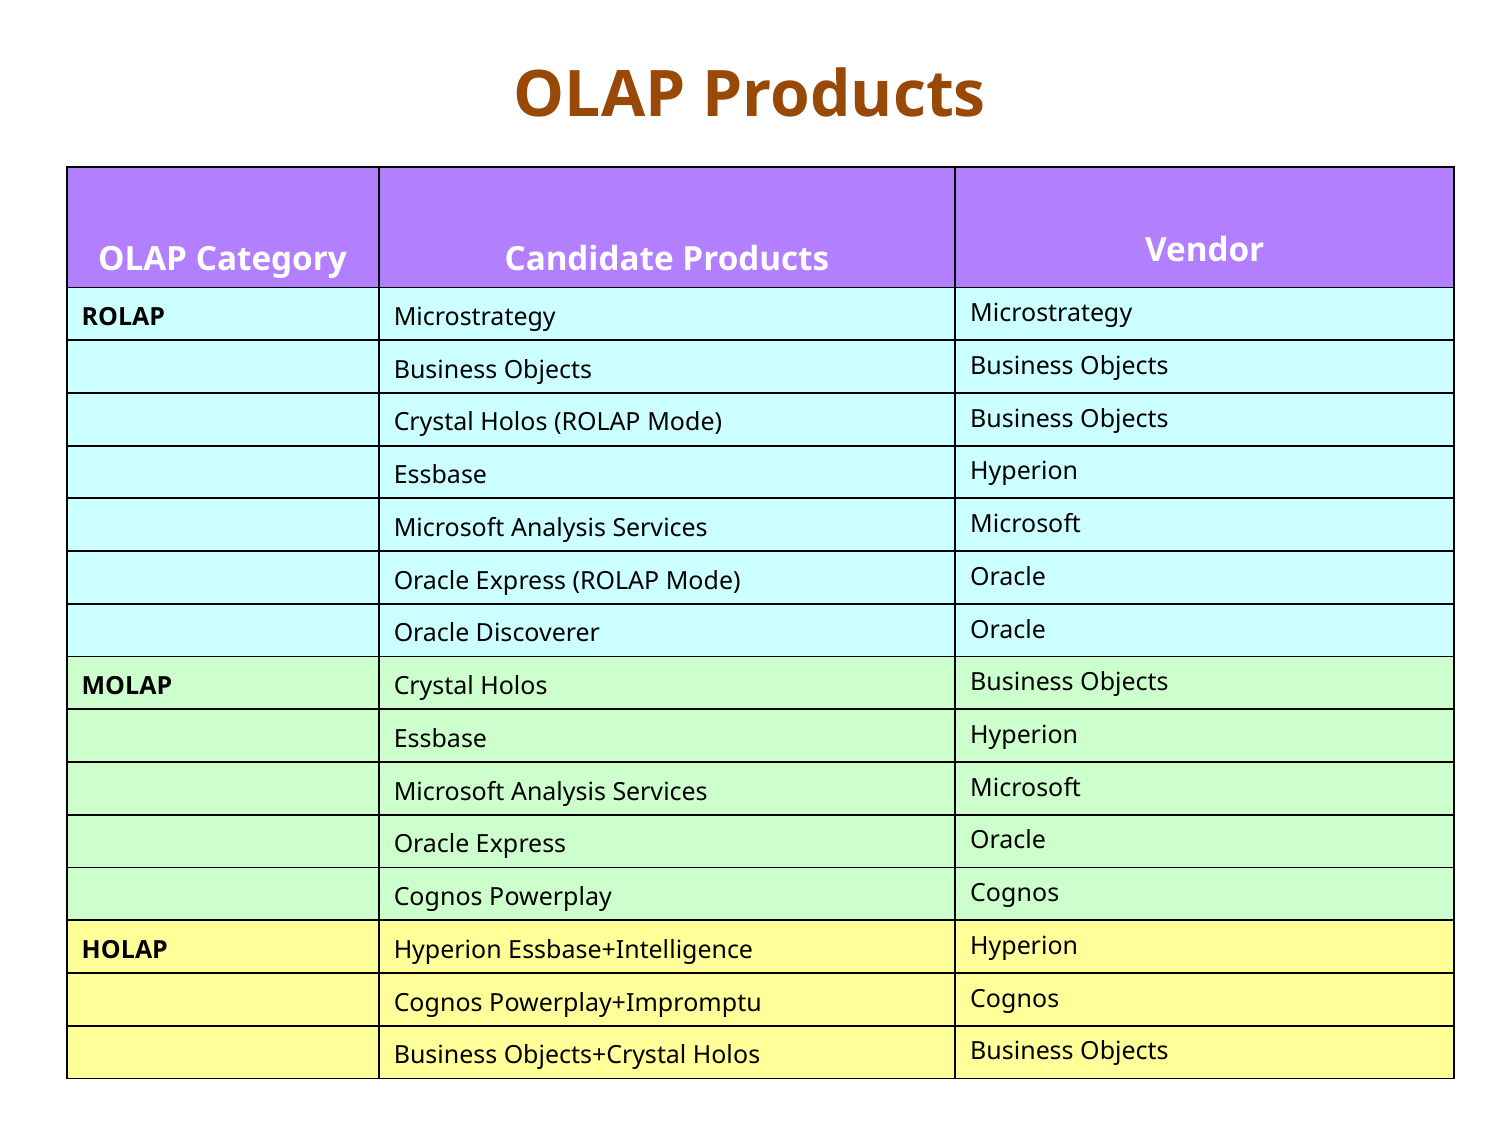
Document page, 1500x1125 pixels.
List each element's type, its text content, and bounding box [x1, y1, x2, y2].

table_cell [68, 974, 378, 1025]
table_cell [68, 816, 378, 867]
table_cell Cognos [956, 974, 1453, 1025]
table_cell Crystal Holos [380, 657, 954, 708]
table_cell HOLAP [68, 921, 378, 972]
table_cell Hyperion Essbase+Intelligence [380, 921, 954, 972]
table_cell Microstrategy [380, 288, 954, 339]
table_cell Microsoft Analysis Services [380, 499, 954, 550]
table_cell [68, 763, 378, 814]
table_cell Microstrategy [956, 288, 1453, 339]
table_cell Essbase [380, 447, 954, 497]
table_cell Microsoft Analysis Services [380, 763, 954, 814]
table_cell [68, 552, 378, 603]
table_cell Essbase [380, 710, 954, 761]
table_cell [68, 394, 378, 445]
table_cell Business Objects [380, 341, 954, 392]
table_cell Oracle [956, 552, 1453, 603]
table_cell Business Objects [956, 1027, 1453, 1078]
table_cell Microsoft [956, 499, 1453, 550]
table_cell [68, 499, 378, 550]
table_cell Oracle Discoverer [380, 605, 954, 656]
table_cell Hyperion [956, 710, 1453, 761]
table_cell Oracle [956, 605, 1453, 656]
table_cell Business Objects [956, 394, 1453, 445]
table_cell ROLAP [68, 288, 378, 339]
table_cell Cognos Powerplay+Impromptu [380, 974, 954, 1025]
table_header Vendor [956, 168, 1453, 287]
table_cell Oracle [956, 816, 1453, 867]
table_cell [68, 710, 378, 761]
table_cell [68, 1027, 378, 1078]
table_header OLAP Category [68, 168, 378, 287]
table_cell Hyperion [956, 921, 1453, 972]
table_cell Business Objects [956, 657, 1453, 708]
table_cell MOLAP [68, 657, 378, 708]
table_cell Business Objects [956, 341, 1453, 392]
table_cell [68, 868, 378, 919]
title OLAP Products [75, 45, 1425, 138]
table_cell Crystal Holos (ROLAP Mode) [380, 394, 954, 445]
table_cell Business Objects+Crystal Holos [380, 1027, 954, 1078]
table_cell Microsoft [956, 763, 1453, 814]
table_cell [68, 447, 378, 497]
table_cell Cognos Powerplay [380, 868, 954, 919]
table_cell Hyperion [956, 447, 1453, 497]
table_cell [68, 341, 378, 392]
table_cell Oracle Express (ROLAP Mode) [380, 552, 954, 603]
table_cell Cognos [956, 868, 1453, 919]
table_cell Oracle Express [380, 816, 954, 867]
table_cell [68, 605, 378, 656]
table_header Candidate Products [380, 168, 954, 287]
